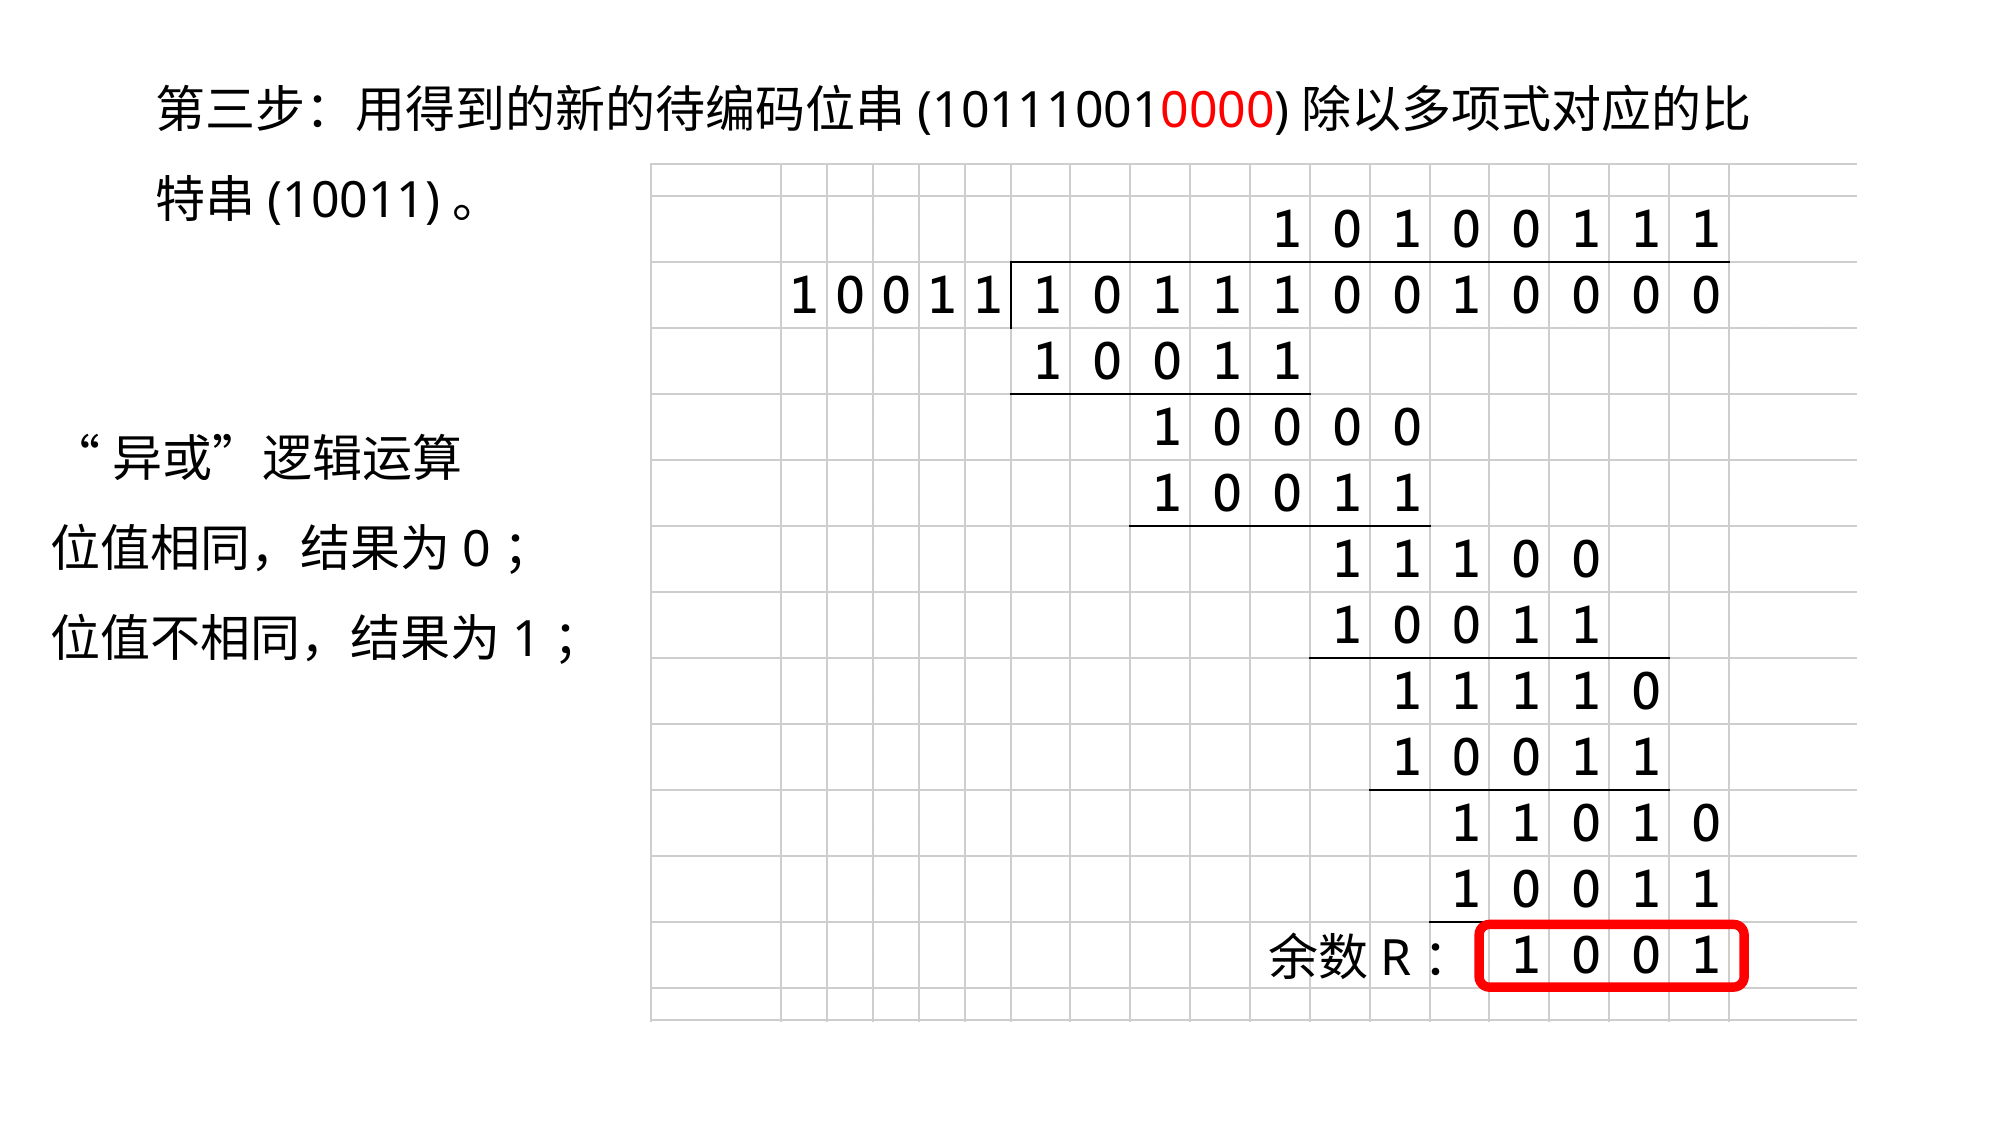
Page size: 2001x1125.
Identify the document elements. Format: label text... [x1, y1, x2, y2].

text_box “异或”逻辑运算 位值相同，结果为0； 位值不相同，结果为1； [36, 388, 619, 764]
picture [650, 163, 1857, 1022]
text_box 第三步：用得到的新的待编码位串(101110010000)除以多项式对应的比特串(10011)。 [140, 40, 1782, 235]
